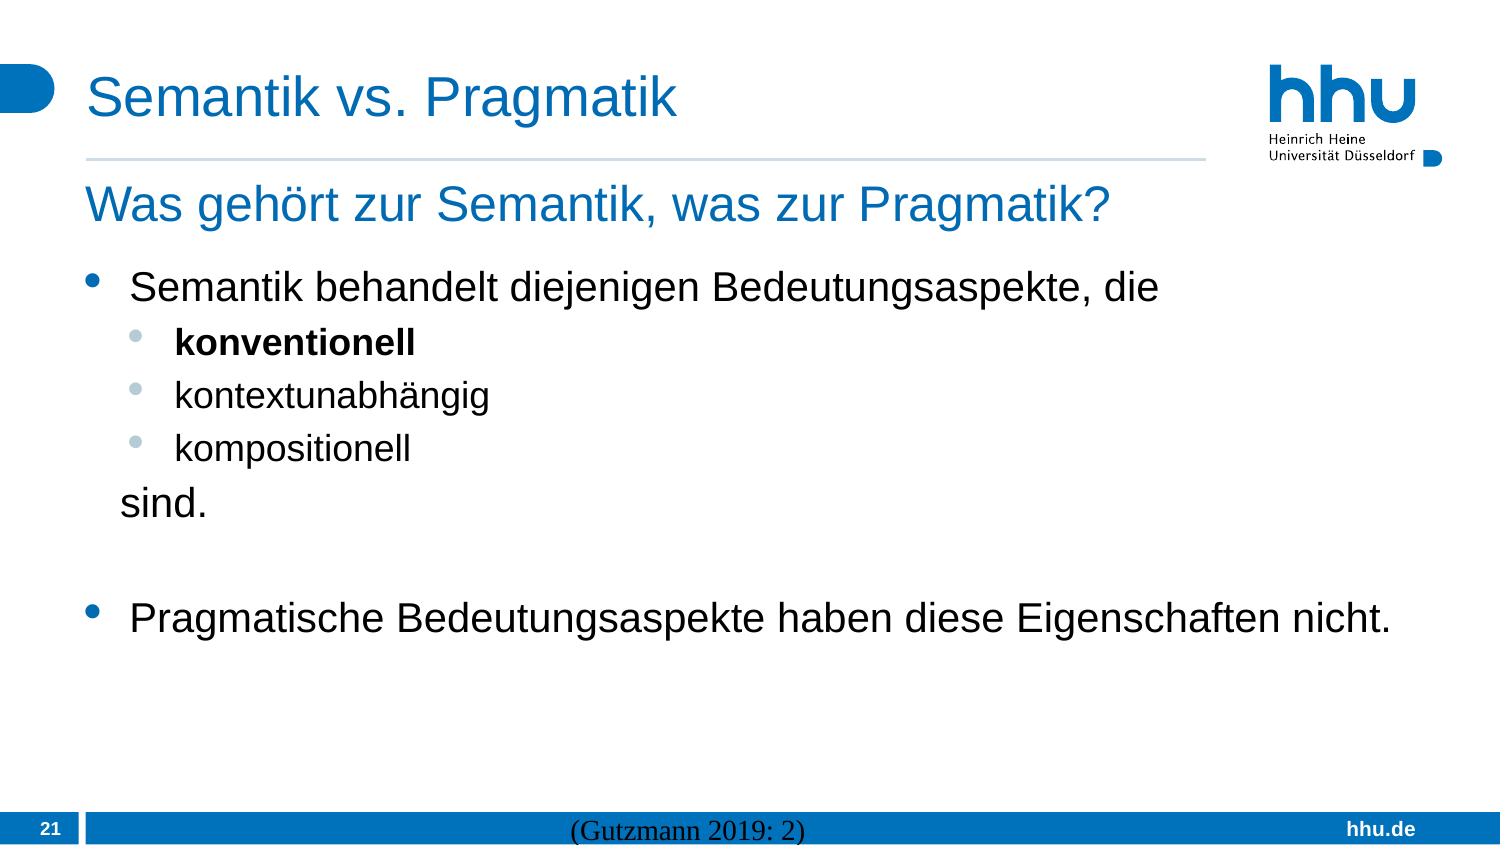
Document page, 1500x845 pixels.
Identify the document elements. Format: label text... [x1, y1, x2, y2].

list Semantik behandelt diejenigen Bedeutungsaspekte, die konventionell kontextunabhängig kompositionell sind. Pragmatische Bedeutungsaspekte haben diese Eigenschaften nicht. [85, 253, 1415, 797]
title Semantik vs. Pragmatik [86, 54, 1207, 129]
footer (Gutzmann 2019: 2) [103, 816, 1273, 841]
slide_number 21 [5, 816, 62, 841]
list Was gehört zur Semantik, was zur Pragmatik? [85, 178, 1415, 232]
